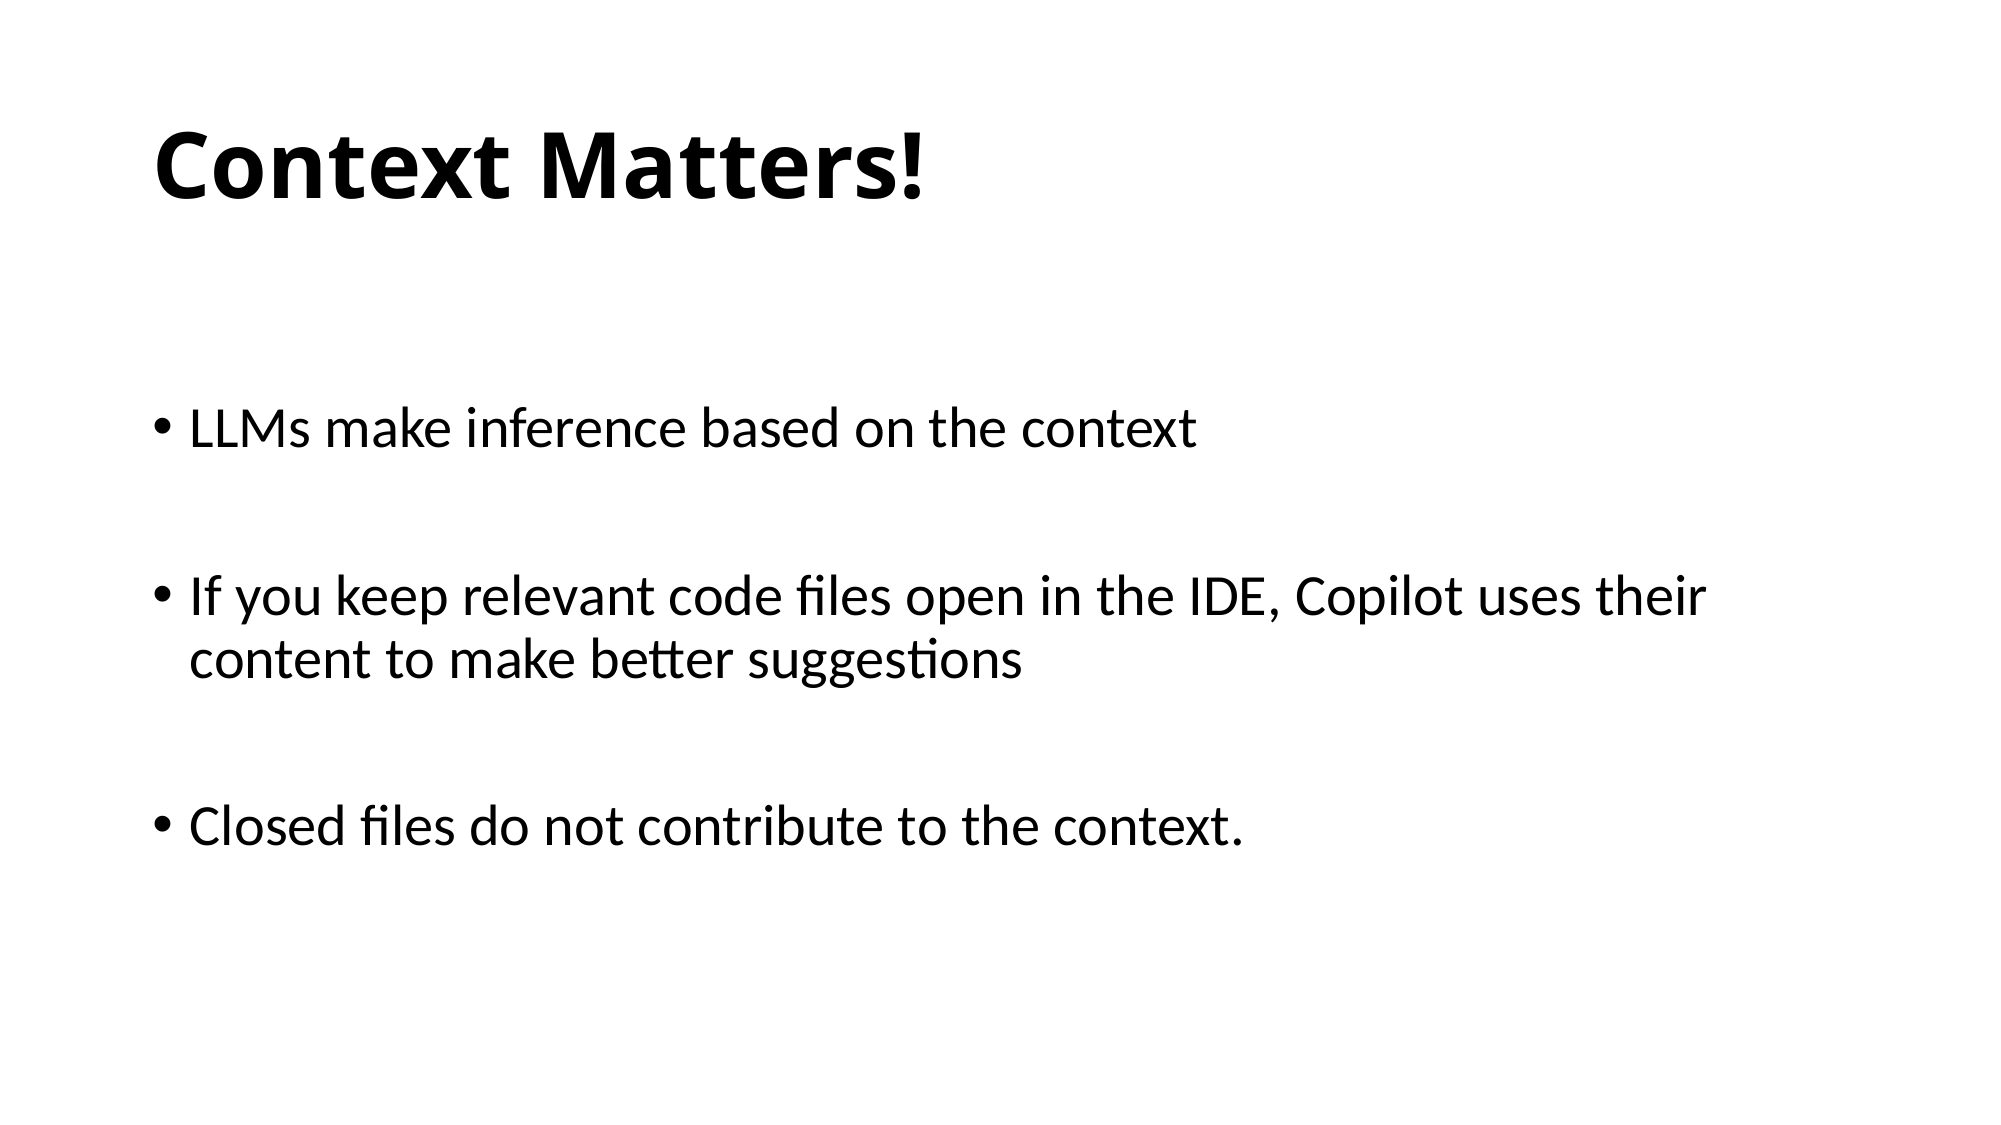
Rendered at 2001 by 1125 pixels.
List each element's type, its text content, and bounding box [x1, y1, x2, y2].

title Context Matters! [137, 59, 1863, 278]
list LLMs make inference based on the context If you keep relevant code files open in the IDE, Copilot uses their content to make better suggestions Closed files do not contribute to the context. [137, 299, 1863, 1014]
